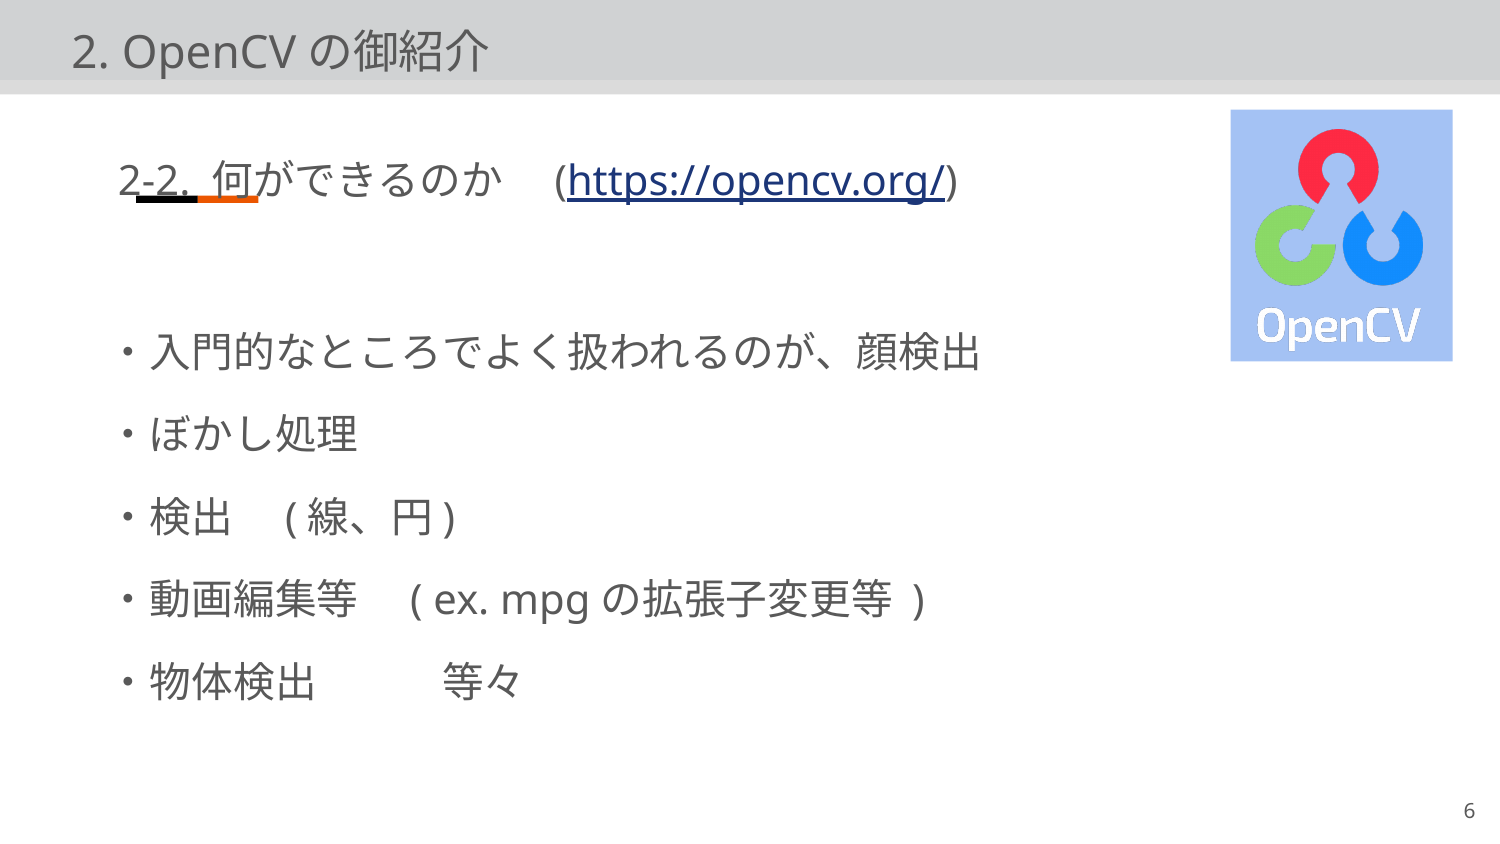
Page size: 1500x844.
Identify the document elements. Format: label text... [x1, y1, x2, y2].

picture [1255, 129, 1424, 352]
text_box [1230, 109, 1453, 362]
text_box 2. OpenCVの御紹介 [0, 0, 1500, 95]
text_box 2-2. 何ができるのか (https://opencv.org/) ・入門的なところでよく扱われるのが、顔検出 ・ぼかし処理 ・検出 (線、円) ・動画編集等 ( ex. mpgの拡張子変更等 ) ・物体検出 等々 [51, 129, 1449, 818]
text_box 6 [1400, 779, 1491, 844]
